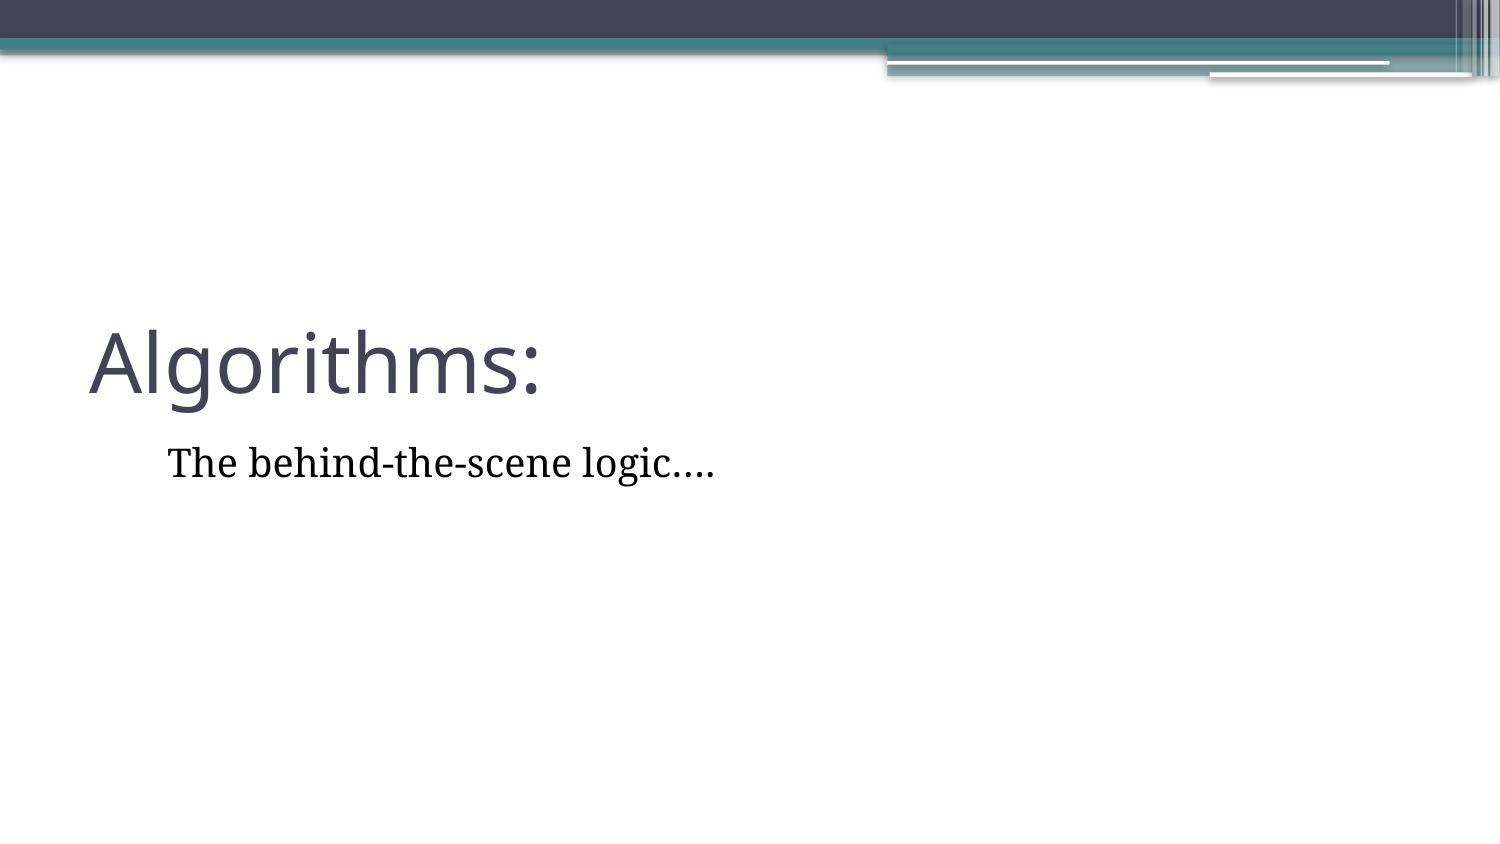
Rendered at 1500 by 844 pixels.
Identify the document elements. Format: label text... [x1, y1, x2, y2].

list The behind-the-scene logic…. [135, 430, 1425, 493]
title Algorithms: [75, 294, 1425, 426]
